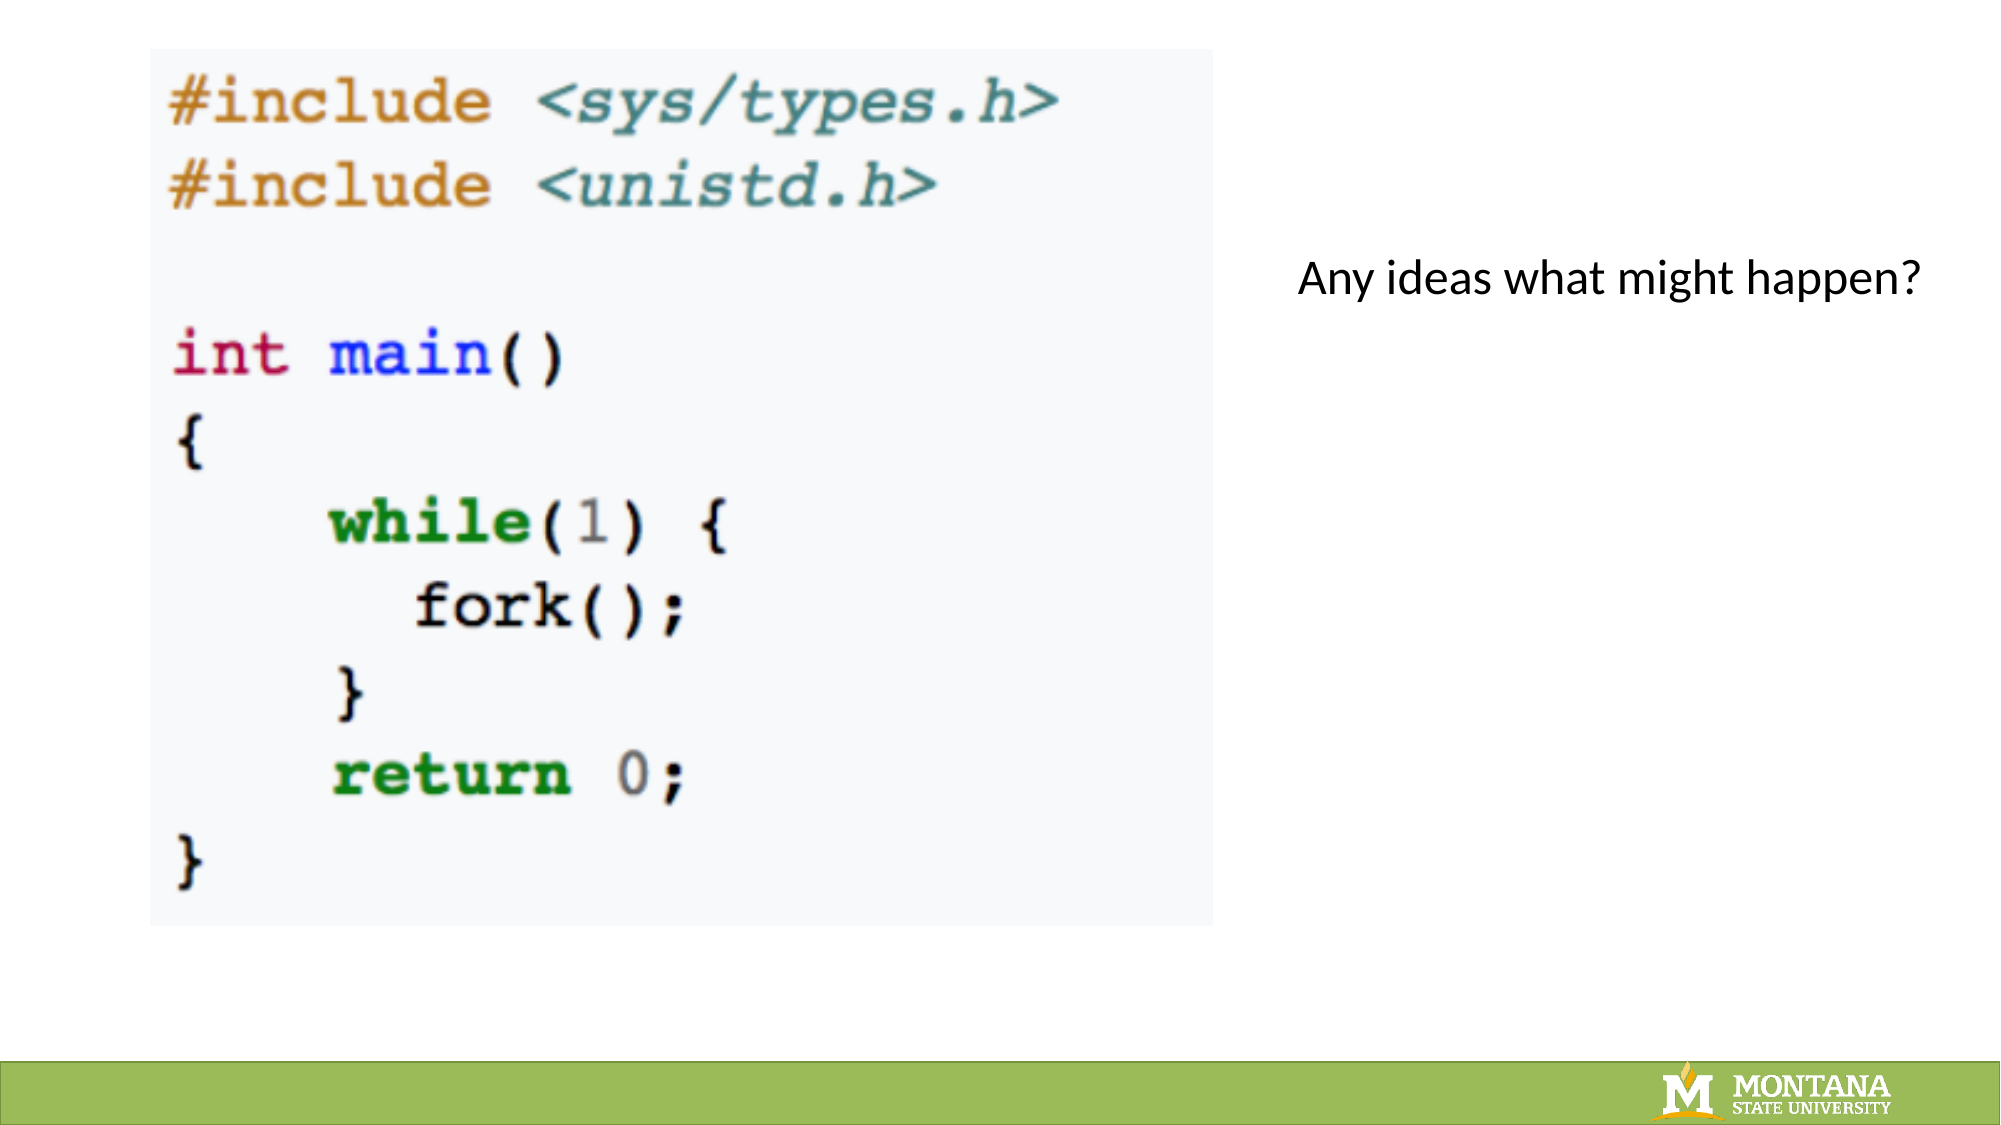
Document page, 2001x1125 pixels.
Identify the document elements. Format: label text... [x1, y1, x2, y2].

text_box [1892, 1060, 2000, 1125]
picture [149, 48, 1213, 927]
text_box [0, 1060, 1647, 1125]
picture [1649, 1060, 1892, 1122]
text_box Any ideas what might happen? [1283, 237, 1939, 313]
